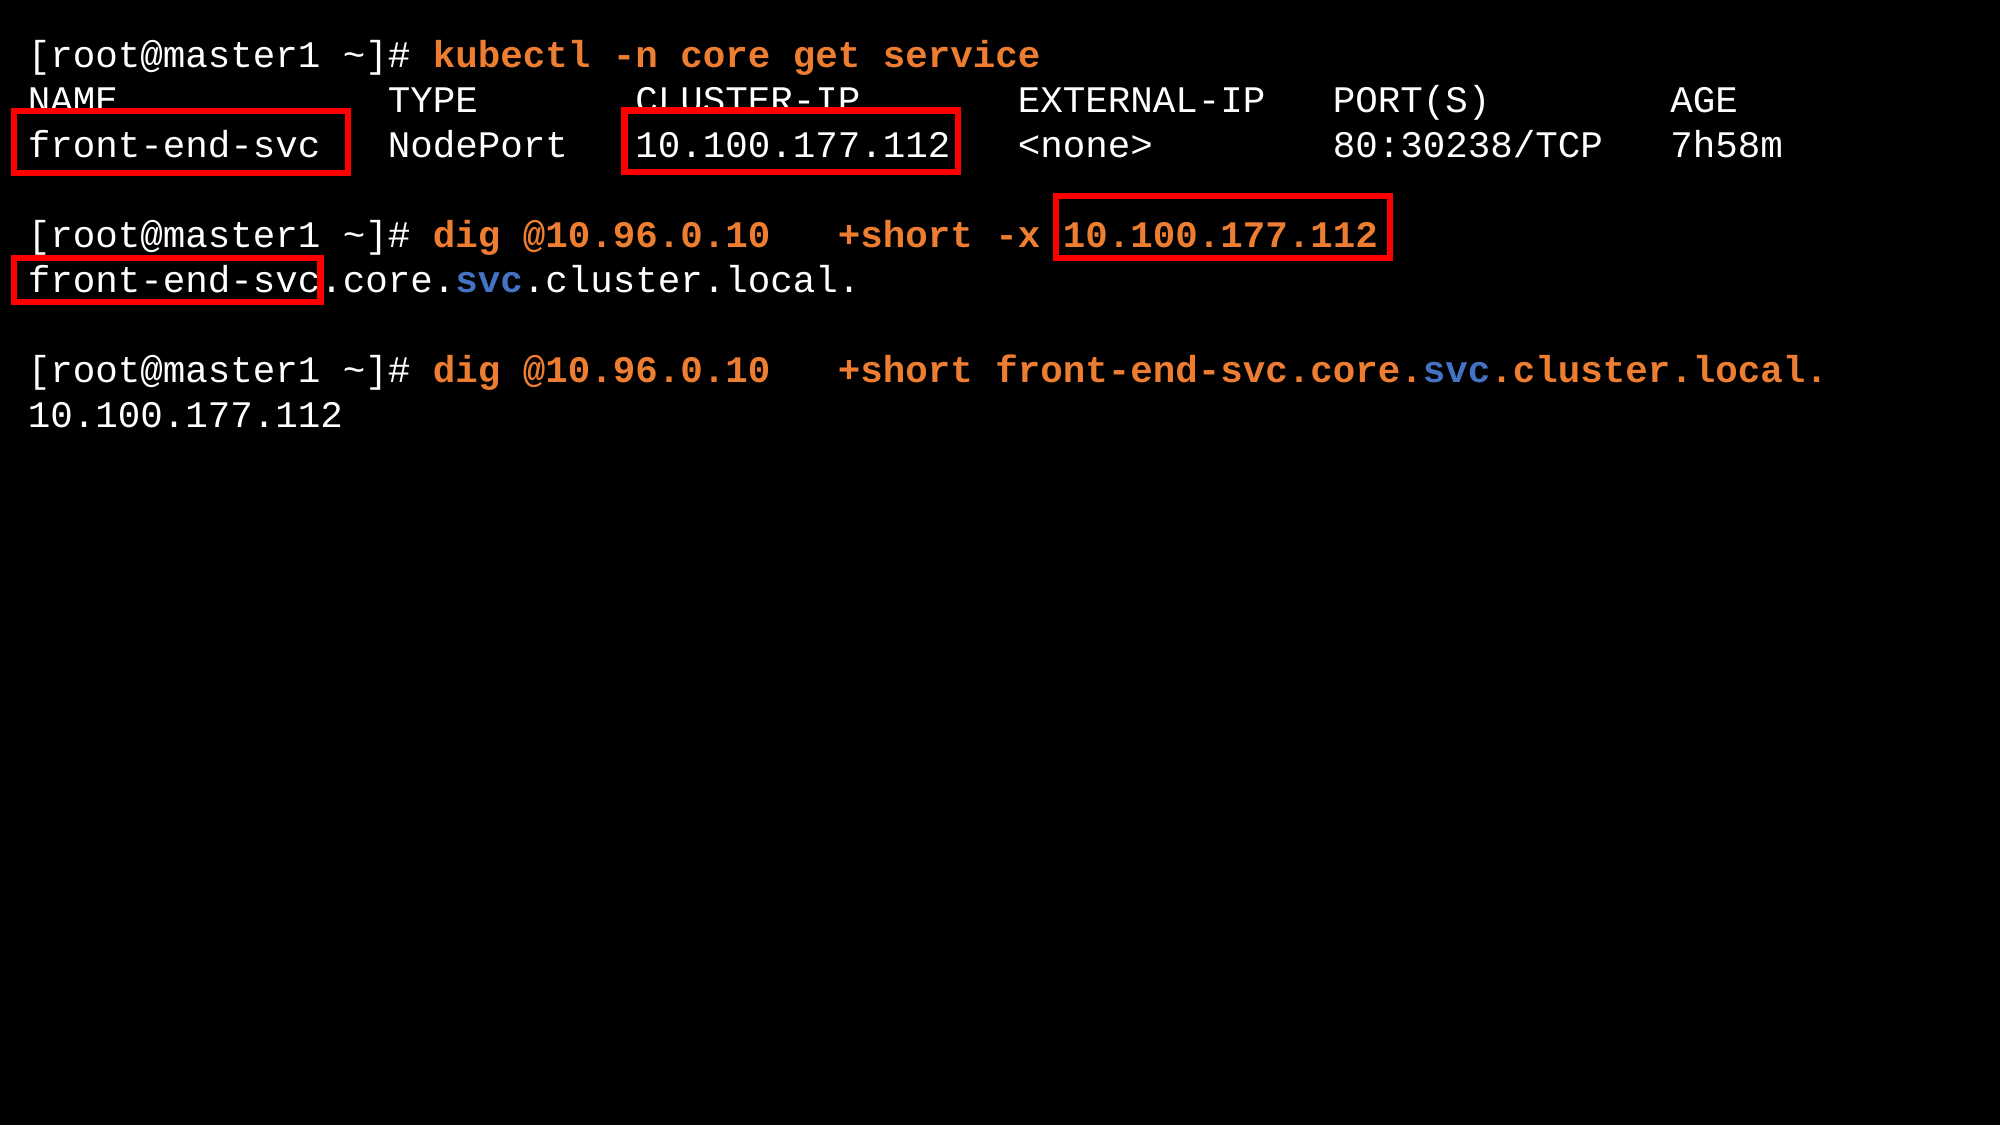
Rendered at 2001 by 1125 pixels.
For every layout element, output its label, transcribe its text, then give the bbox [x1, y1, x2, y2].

text_box [root@master1 ~]# kubectl -n core get service NAME TYPE CLUSTER-IP EXTERNAL-IP PORT(S) AGE front-end-svc NodePort 10.100.177.112 <none> 80:30238/TCP 7h58m [root@master1 ~]# dig @10.96.0.10 +short -x 10.100.177.112 front-end-svc.core.svc.cluster.local. [root@master1 ~]# dig @10.96.0.10 +short front-end-svc.core.svc.cluster.local. 10.100.177.112 [13, 22, 1986, 488]
text_box [623, 109, 959, 173]
text_box [13, 110, 349, 174]
text_box [1055, 195, 1391, 259]
text_box [13, 257, 322, 303]
